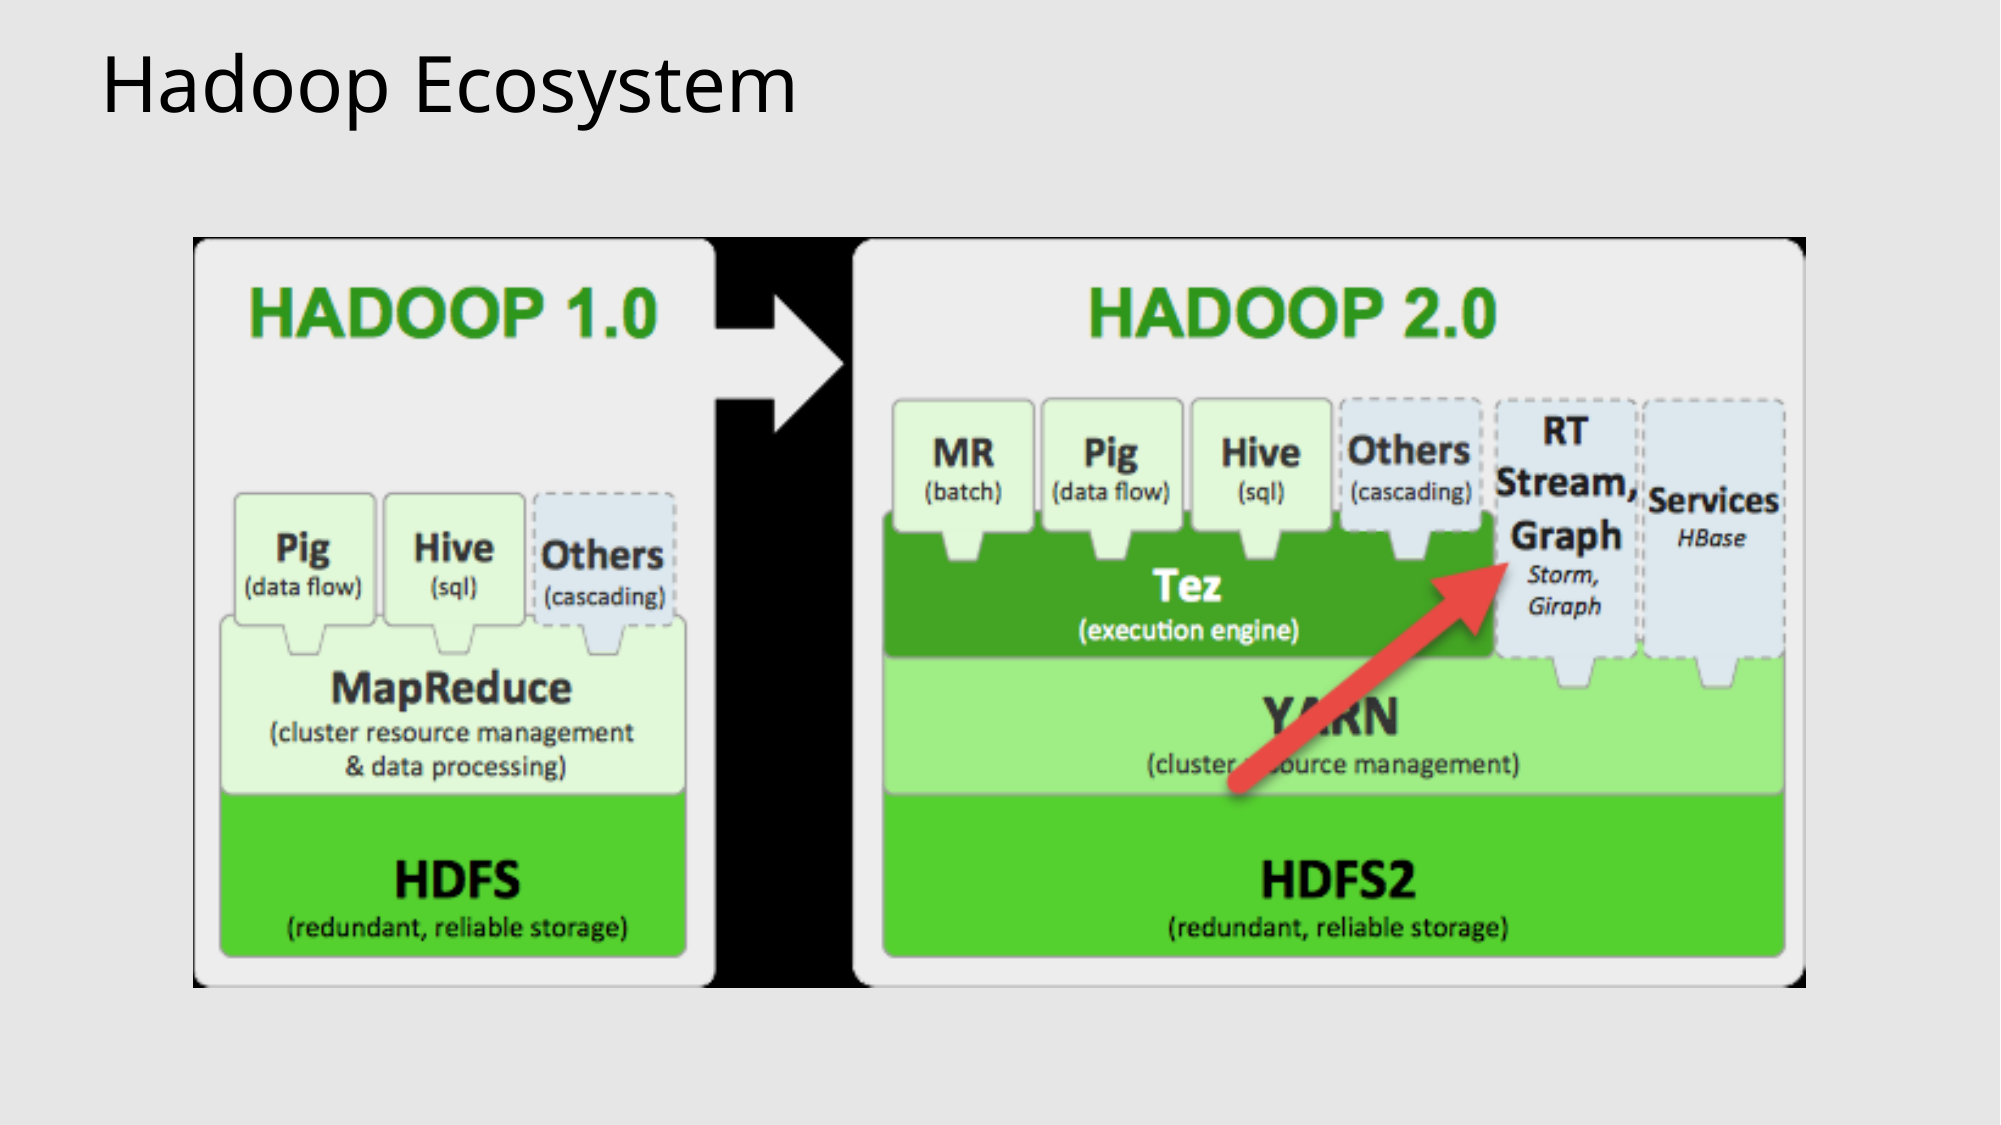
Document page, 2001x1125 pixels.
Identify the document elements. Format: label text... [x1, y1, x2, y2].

title Hadoop Ecosystem [85, 37, 1915, 138]
picture [193, 237, 1806, 988]
